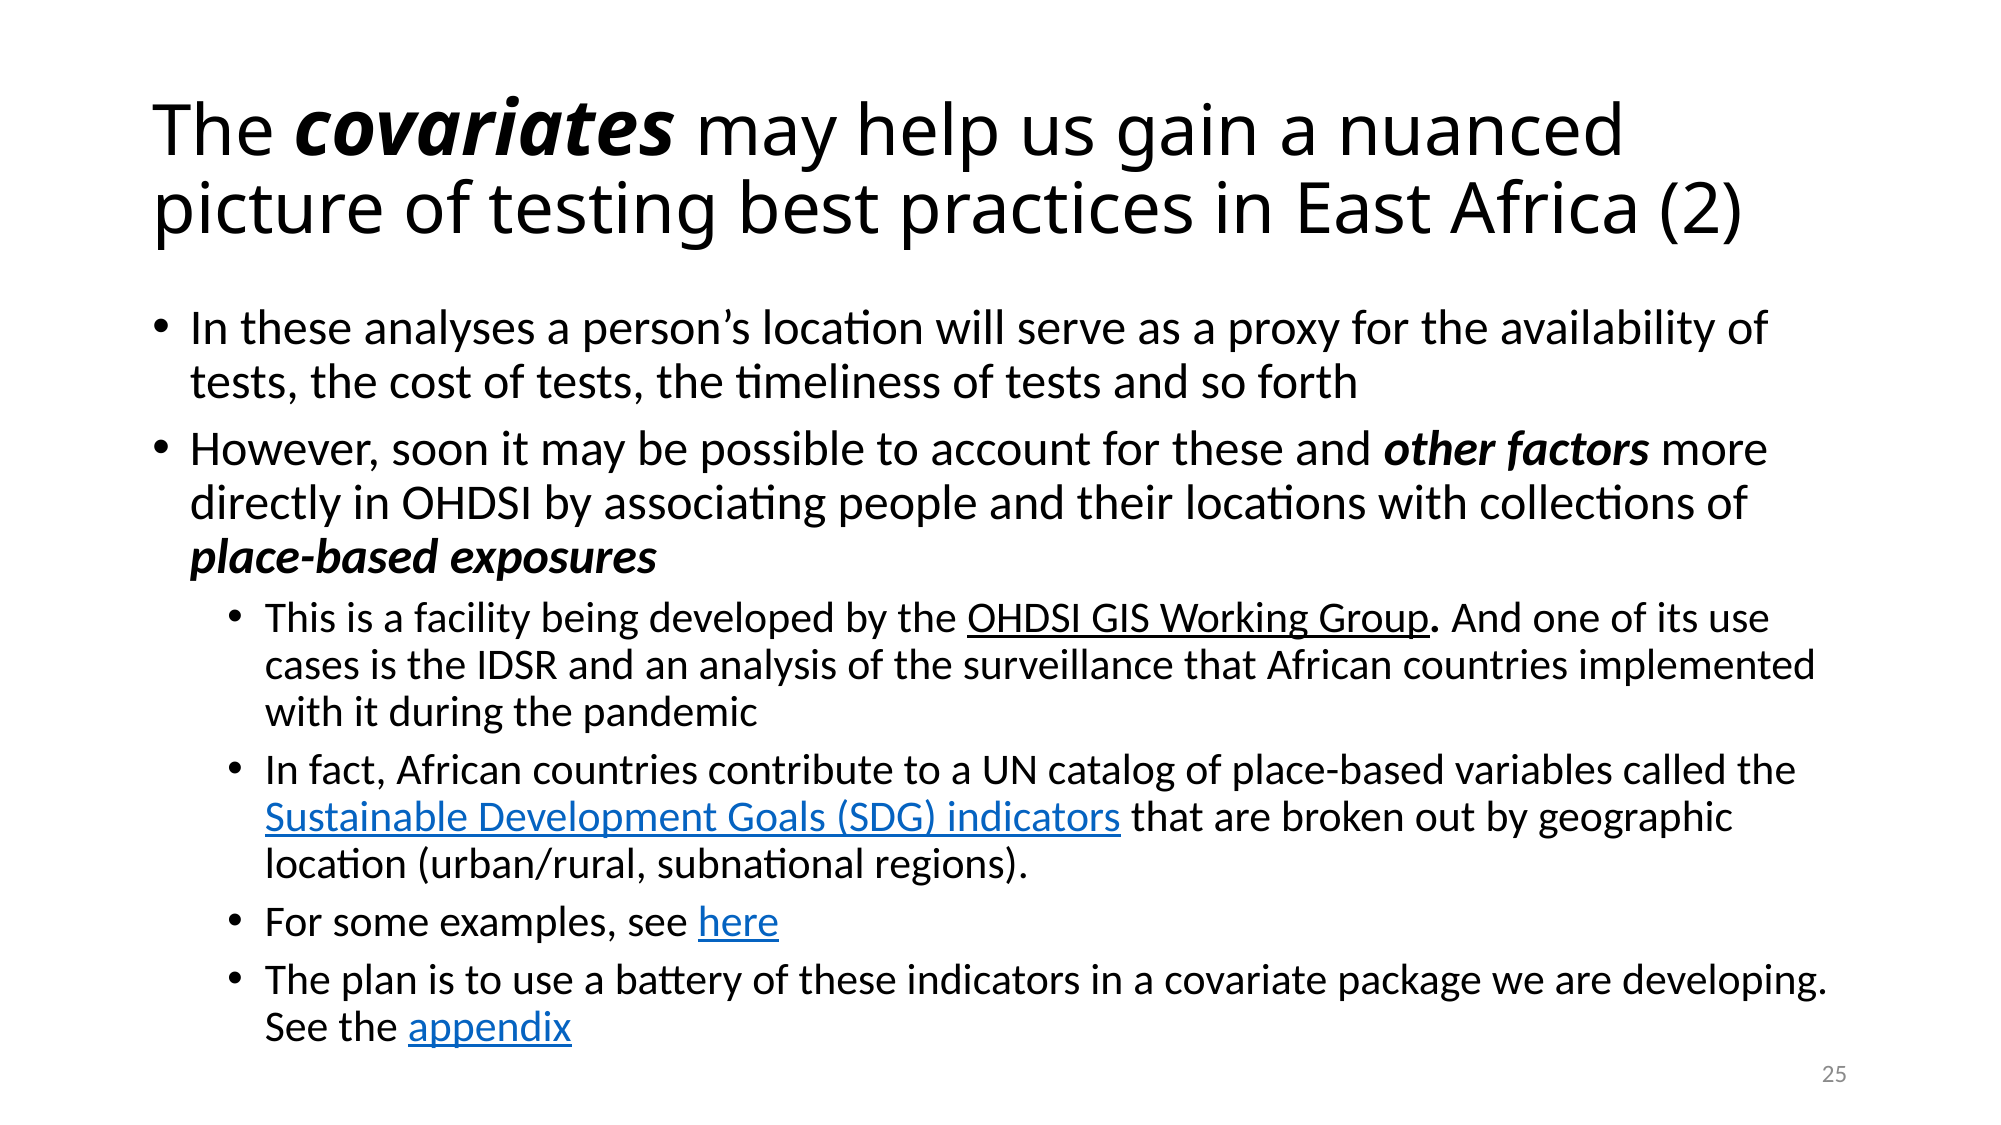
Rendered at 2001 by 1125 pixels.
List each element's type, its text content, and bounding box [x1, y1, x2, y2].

list In these analyses a person’s location will serve as a proxy for the availability of tests, the cost of tests, the timeliness of tests and so forth However, soon it may be possible to account for these and other factors more directly in OHDSI by associating people and their locations with collections of place-based exposures This is a facility being developed by the OHDSI GIS Working Group. And one of its use cases is the IDSR and an analysis of the surveillance that African countries implemented with it during the pandemic In fact, African countries contribute to a UN catalog of place-based variables called the Sustainable Development Goals (SDG) indicators that are broken out by geographic location (urban/rural, subnational regions). For some examples, see here The plan is to use a battery of these indicators in a covariate package we are developing. See the appendix [137, 294, 1863, 1098]
title The covariates may help us gain a nuanced picture of testing best practices in East Africa (2) [137, 59, 1863, 278]
slide_number 24 [1412, 1042, 1863, 1103]
